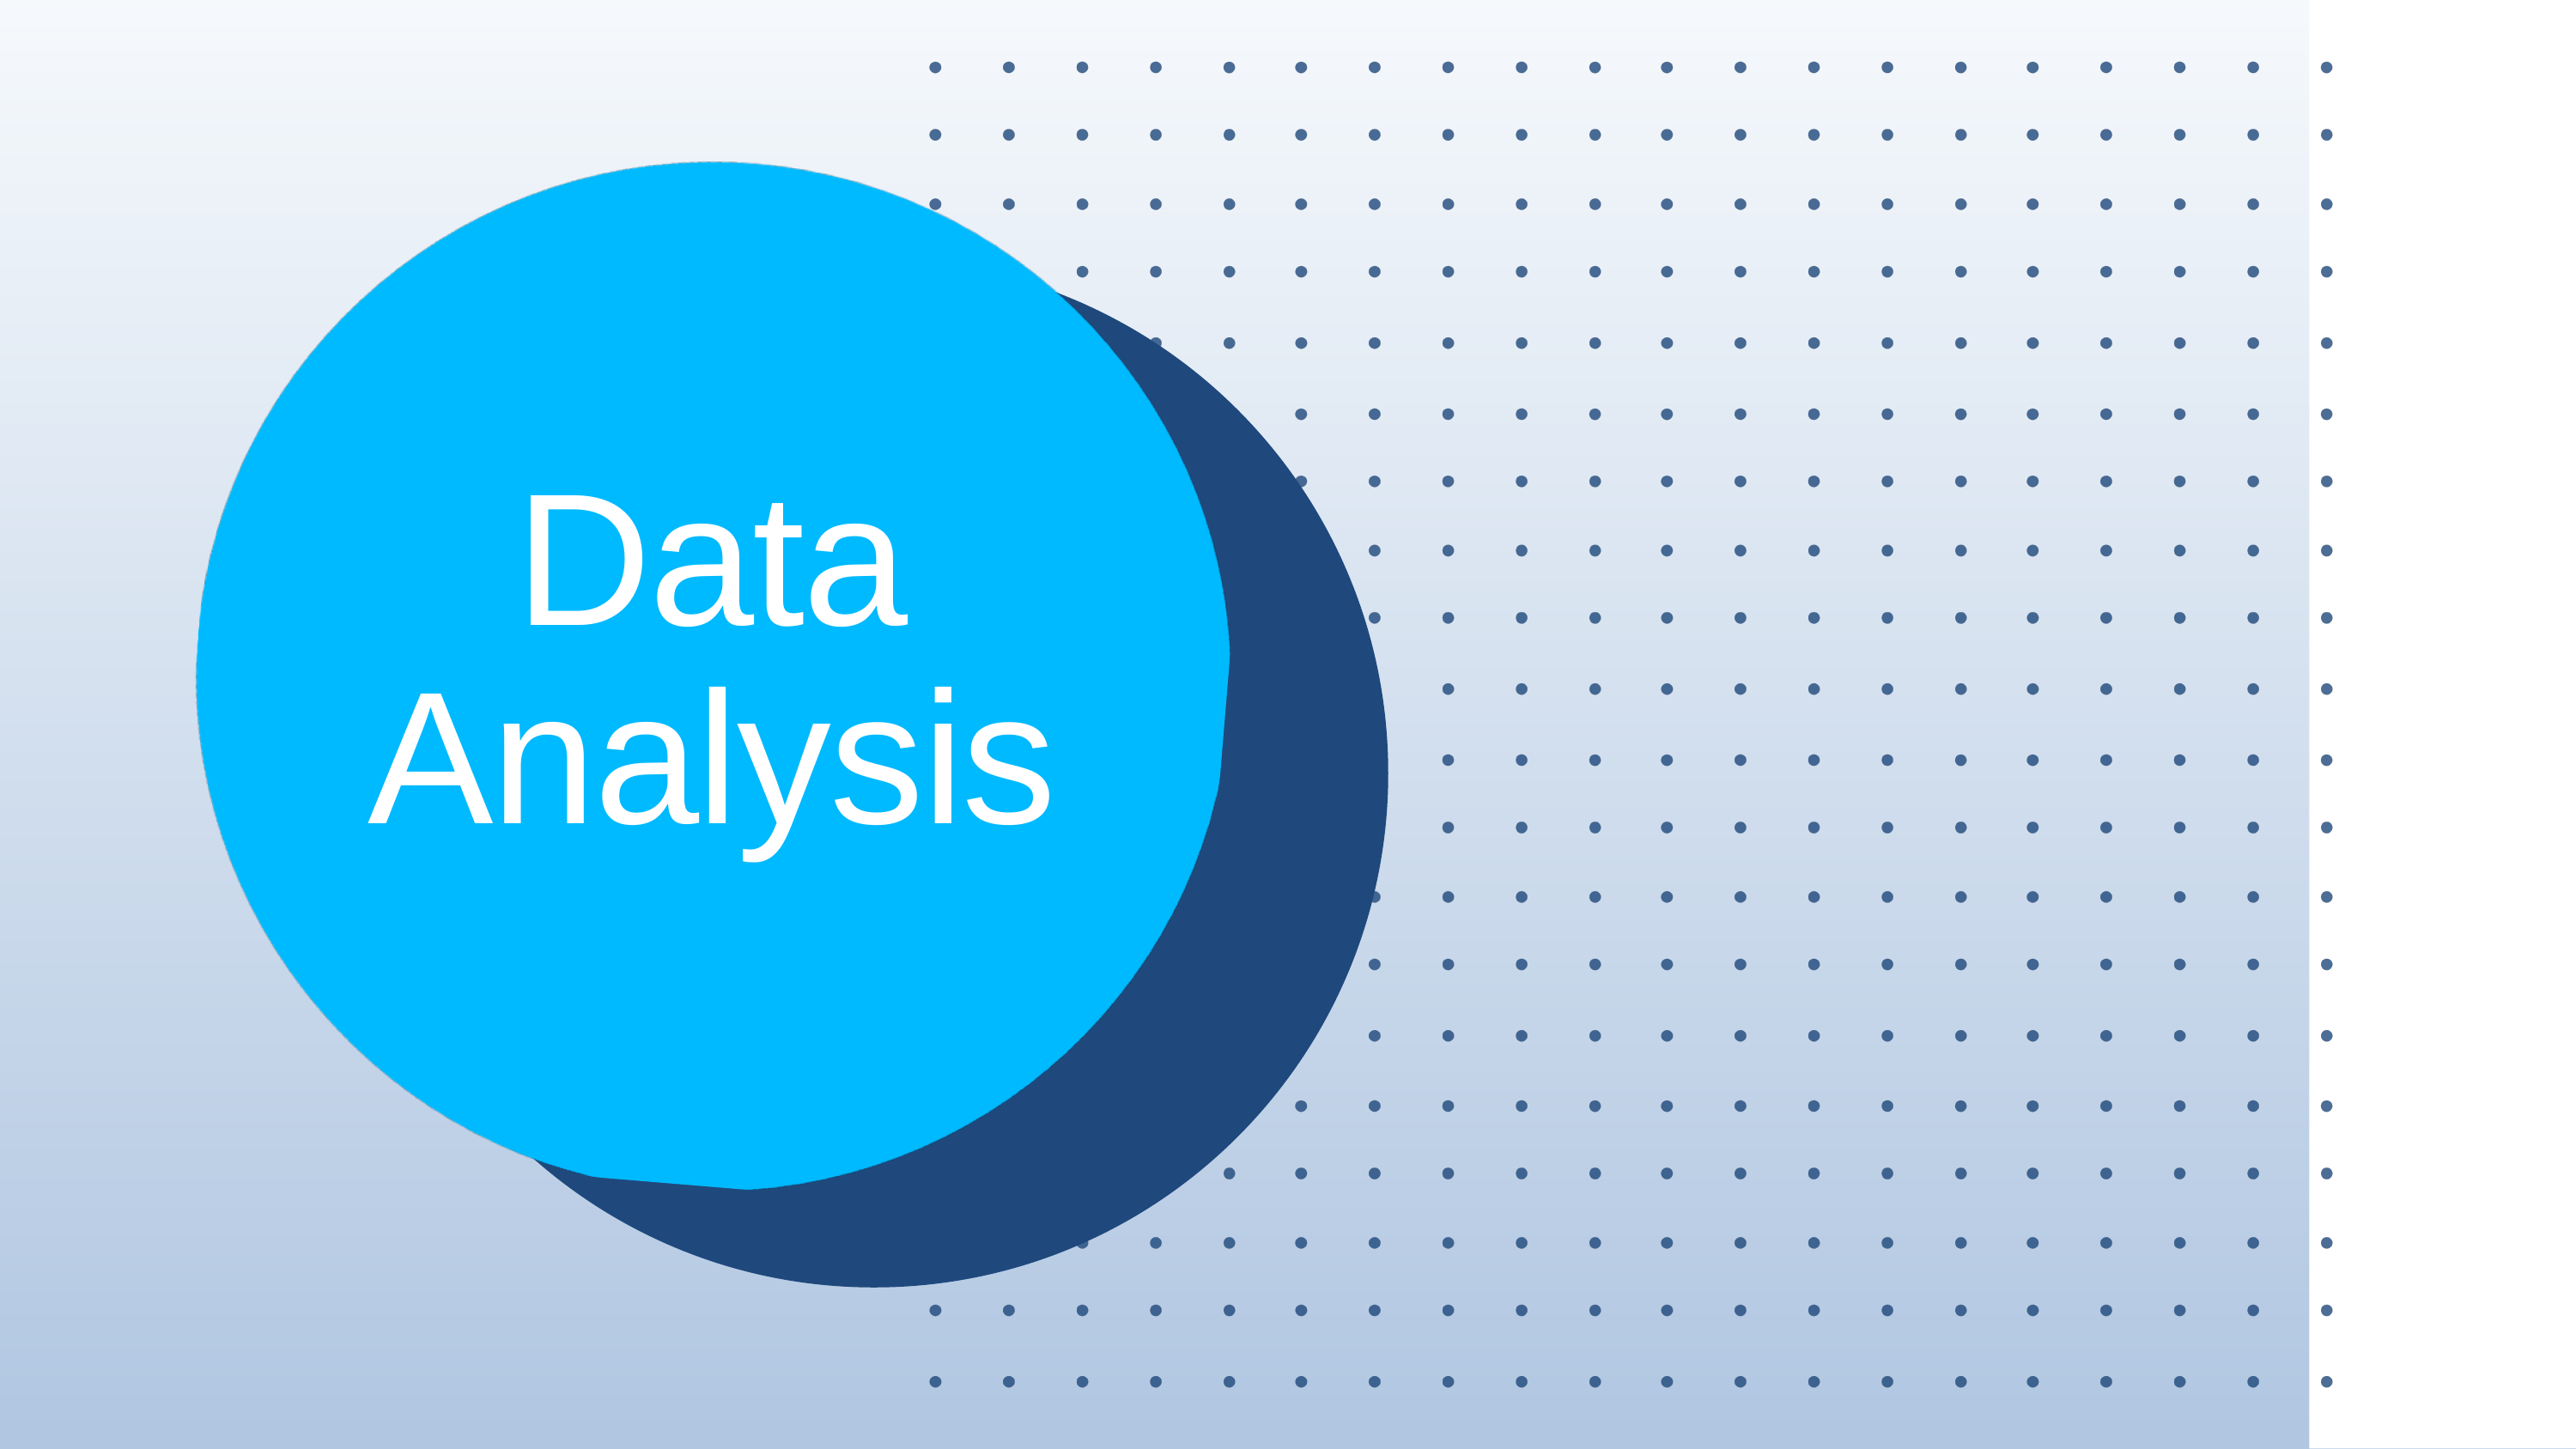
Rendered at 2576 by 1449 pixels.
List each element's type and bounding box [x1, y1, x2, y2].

text_box [2309, 0, 2576, 1449]
text_box [155, 115, 1388, 1288]
text_box [921, 57, 2337, 1392]
